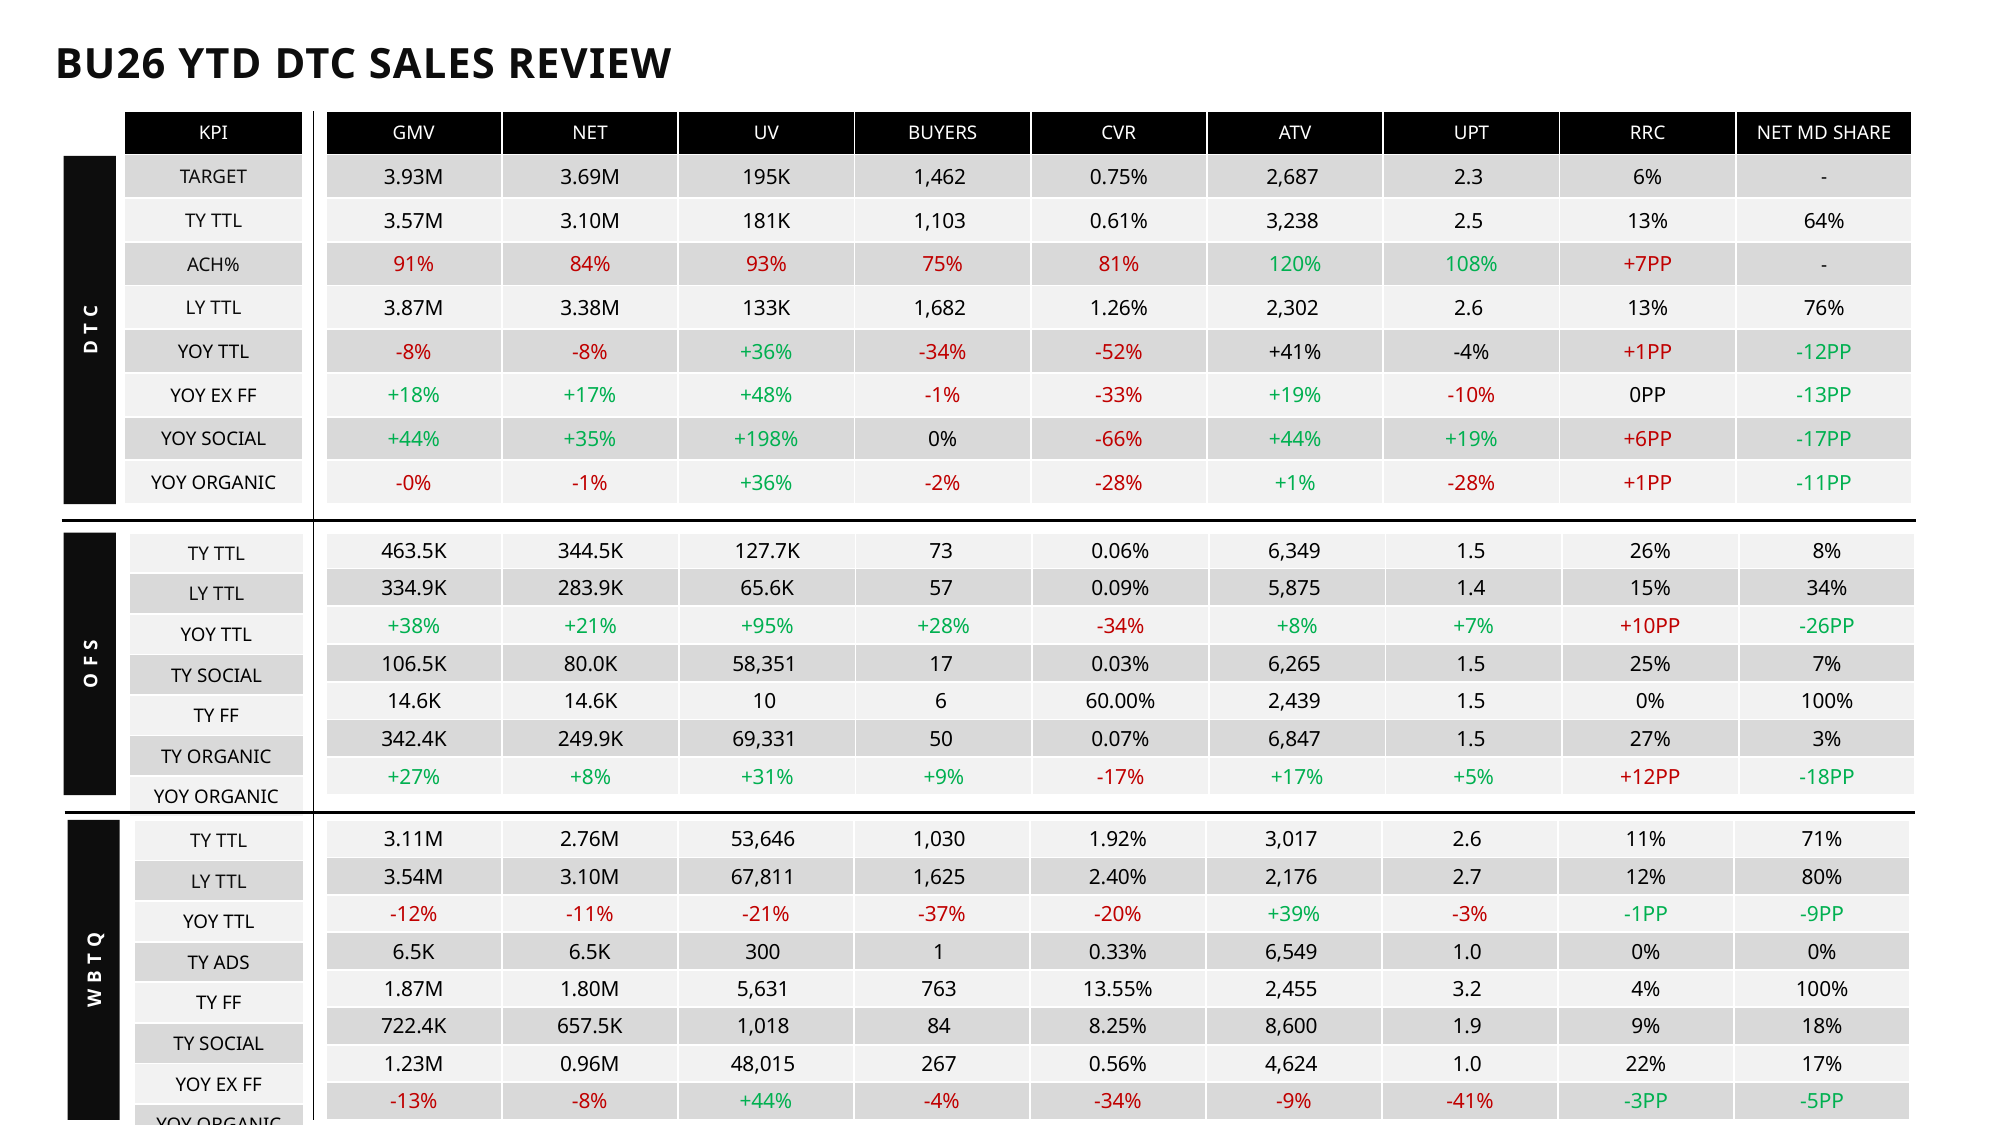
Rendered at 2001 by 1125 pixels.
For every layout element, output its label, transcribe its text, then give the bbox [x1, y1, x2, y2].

table_cell +7PP [1560, 243, 1735, 285]
table_cell -1% [503, 461, 677, 503]
table_cell -18PP [1740, 758, 1914, 794]
table_header 3,017 [1207, 821, 1381, 857]
table_cell 249.9K [503, 720, 678, 756]
table_cell -9% [1207, 1083, 1381, 1119]
table_cell +39% [1207, 896, 1381, 931]
table_cell -28% [1032, 461, 1206, 503]
table_cell +36% [679, 330, 854, 372]
table_cell 1.23M [327, 1046, 501, 1081]
table_cell 84 [855, 1008, 1029, 1044]
table_cell 0% [855, 418, 1030, 459]
table_cell 100% [1740, 683, 1914, 719]
table_cell 1,682 [855, 286, 1030, 328]
table_cell YOY EX FF [125, 374, 302, 416]
table_cell YOY ORGANIC [125, 461, 302, 503]
table_cell 0PP [1560, 374, 1735, 416]
text_box DTC [63, 155, 117, 505]
table_cell -17% [1033, 758, 1208, 794]
table_cell 2,687 [1208, 155, 1382, 197]
table_cell 58,351 [680, 645, 855, 681]
table_cell ACH% [125, 243, 302, 285]
table_cell 13.55% [1031, 971, 1205, 1006]
table_cell 6% [1560, 155, 1735, 197]
table_cell TARGET [125, 155, 302, 197]
table_cell 3.38M [503, 286, 677, 328]
table_cell 2,176 [1207, 858, 1381, 894]
table_cell 1.0 [1383, 933, 1557, 969]
table_cell 2,455 [1207, 971, 1381, 1006]
table_cell 181K [679, 199, 854, 241]
table_cell 1.5 [1386, 720, 1561, 756]
table_cell +31% [680, 758, 855, 794]
table_cell 93% [679, 243, 854, 285]
table_cell 0.09% [1033, 569, 1208, 605]
table_cell +198% [679, 418, 854, 459]
table_cell -13PP [1737, 374, 1911, 416]
table_cell 3.10M [503, 858, 677, 894]
table_cell 106.5K [327, 645, 501, 681]
table_cell 25% [1563, 645, 1738, 681]
table_cell 18% [1735, 1008, 1909, 1044]
table_cell -8% [503, 1083, 677, 1119]
table_cell 80.0K [503, 645, 678, 681]
table_cell 1.80M [503, 971, 677, 1006]
table_cell +5% [1386, 758, 1561, 794]
table_cell -12PP [1737, 330, 1911, 372]
table_cell 100% [1735, 971, 1909, 1006]
table_cell YOY EX FF [135, 1064, 303, 1103]
table_cell -2% [855, 461, 1030, 503]
table_cell 3.69M [503, 155, 677, 197]
table_cell 6,265 [1210, 645, 1385, 681]
table_cell LY TTL [130, 574, 303, 613]
table_cell 1,462 [855, 155, 1030, 197]
table_header 1,030 [855, 821, 1029, 857]
table_cell 17 [856, 645, 1031, 681]
title BU26 YTD DTC SALES REVIEW [54, 36, 1945, 88]
table_cell 3.87M [327, 286, 501, 328]
table_header 2.6 [1383, 821, 1557, 857]
table_cell -12% [327, 896, 501, 931]
table_cell -11PP [1737, 461, 1911, 503]
table_header UPT [1384, 112, 1559, 154]
table_header BUYERS [855, 112, 1030, 154]
table_cell +17% [1210, 758, 1385, 794]
table_cell 12% [1559, 858, 1733, 894]
table_cell -41% [1383, 1083, 1557, 1119]
table_cell YOY TTL [125, 330, 302, 372]
table_cell 65.6K [680, 569, 855, 605]
table_cell YOY ORGANIC [130, 777, 303, 811]
table_cell -66% [1032, 418, 1206, 459]
table_cell 0.33% [1031, 933, 1205, 969]
table_header 2.76M [503, 821, 677, 857]
table_cell 14.6K [327, 683, 501, 719]
table_cell +44% [679, 1083, 853, 1119]
table_header 11% [1559, 821, 1733, 857]
table_cell TY FF [130, 696, 303, 735]
table_cell 3.54M [327, 858, 501, 894]
table_cell -10% [1384, 374, 1559, 416]
table_cell 722.4K [327, 1008, 501, 1044]
table_header ATV [1208, 112, 1382, 154]
table_cell - [1737, 155, 1911, 197]
table_cell 8.25% [1031, 1008, 1205, 1044]
table_cell 1.5 [1386, 683, 1561, 719]
table_cell 0% [1563, 683, 1738, 719]
table_cell 80% [1735, 858, 1909, 894]
table_cell 2.3 [1384, 155, 1559, 197]
table_header RRC [1560, 112, 1735, 154]
table_header 0.06% [1033, 534, 1208, 568]
table_header 127.7K [680, 534, 855, 568]
table_cell 4% [1559, 971, 1733, 1006]
table_header 71% [1735, 821, 1909, 857]
table_header 53,646 [679, 821, 853, 857]
table_cell - [1737, 243, 1911, 285]
table_cell 67,811 [679, 858, 853, 894]
table_cell +19% [1208, 374, 1382, 416]
table_cell 133K [679, 286, 854, 328]
table_cell 1.87M [327, 971, 501, 1006]
table_cell +1% [1208, 461, 1382, 503]
text_box OFS [63, 532, 117, 796]
table_cell 81% [1032, 243, 1206, 285]
table_cell 3.57M [327, 199, 501, 241]
table_header 1.92% [1031, 821, 1205, 857]
table_header GMV [327, 112, 501, 154]
table_cell 27% [1563, 720, 1738, 756]
table_header UV [679, 112, 854, 154]
table_cell 2,439 [1210, 683, 1385, 719]
table_cell -21% [679, 896, 853, 931]
table_cell 22% [1559, 1046, 1733, 1081]
table_header 463.5K [327, 534, 501, 568]
table_cell 0.61% [1032, 199, 1206, 241]
table_cell 657.5K [503, 1008, 677, 1044]
table_cell 64% [1737, 199, 1911, 241]
table_header TY TTL [130, 534, 303, 572]
table_cell 1 [855, 933, 1029, 969]
table_cell 1.26% [1032, 286, 1206, 328]
table_cell -34% [1033, 607, 1208, 643]
table_cell 17% [1735, 1046, 1909, 1081]
table_cell 0.56% [1031, 1046, 1205, 1081]
table_cell 8,600 [1207, 1008, 1381, 1044]
table_cell 9% [1559, 1008, 1733, 1044]
table_cell -34% [855, 330, 1030, 372]
table_cell -0% [327, 461, 501, 503]
table_header TY TTL [135, 821, 303, 860]
table_cell 6,847 [1210, 720, 1385, 756]
table_cell 0.07% [1033, 720, 1208, 756]
table_cell TY ADS [135, 943, 303, 981]
table_cell +9% [856, 758, 1031, 794]
table_cell 1.9 [1383, 1008, 1557, 1044]
table_cell TY SOCIAL [130, 655, 303, 694]
table_cell 0% [1735, 933, 1909, 969]
table_cell 6.5K [503, 933, 677, 969]
table_cell 7% [1740, 645, 1914, 681]
table_cell 0% [1559, 933, 1733, 969]
table_cell 2.6 [1384, 286, 1559, 328]
table_header CVR [1032, 112, 1206, 154]
table_cell 1.5 [1386, 645, 1561, 681]
table_cell +1PP [1560, 461, 1735, 503]
table_cell 48,015 [679, 1046, 853, 1081]
table_cell 5,875 [1210, 569, 1385, 605]
table_cell +27% [327, 758, 501, 794]
table_cell -11% [503, 896, 677, 931]
table_cell 50 [856, 720, 1031, 756]
table_cell -33% [1032, 374, 1206, 416]
table_cell +41% [1208, 330, 1382, 372]
table_cell 3% [1740, 720, 1914, 756]
table_cell +6PP [1560, 418, 1735, 459]
table_cell YOY SOCIAL [125, 418, 302, 459]
table_header 6,349 [1210, 534, 1385, 568]
table_cell -37% [855, 896, 1029, 931]
table_cell 6.5K [327, 933, 501, 969]
table_cell 0.75% [1032, 155, 1206, 197]
table_cell 13% [1560, 199, 1735, 241]
table_cell 60.00% [1033, 683, 1208, 719]
table_cell 0.96M [503, 1046, 677, 1081]
table_cell -4% [1384, 330, 1559, 372]
table_cell +36% [679, 461, 854, 503]
table_cell 75% [855, 243, 1030, 285]
table_cell +8% [1210, 607, 1385, 643]
table_cell +44% [327, 418, 501, 459]
table_cell -4% [855, 1083, 1029, 1119]
table_cell 2.7 [1383, 858, 1557, 894]
table_header KPI [125, 112, 302, 154]
table_cell 91% [327, 243, 501, 285]
table_cell 5,631 [679, 971, 853, 1006]
table_cell 120% [1208, 243, 1382, 285]
table_cell -3PP [1559, 1083, 1733, 1119]
table_header 344.5K [503, 534, 678, 568]
table_cell 34% [1740, 569, 1914, 605]
table_cell 3.10M [503, 199, 677, 241]
table_cell 763 [855, 971, 1029, 1006]
table_cell 84% [503, 243, 677, 285]
table_header 3.11M [327, 821, 501, 857]
table_cell +18% [327, 374, 501, 416]
table_cell TY ORGANIC [130, 736, 303, 775]
table_cell YOY TTL [135, 902, 303, 941]
table_cell -26PP [1740, 607, 1914, 643]
table_cell -28% [1384, 461, 1559, 503]
table_cell 283.9K [503, 569, 678, 605]
table_cell -8% [327, 330, 501, 372]
table_cell -34% [1031, 1083, 1205, 1119]
table_cell 14.6K [503, 683, 678, 719]
table_cell 10 [680, 683, 855, 719]
table_cell 334.9K [327, 569, 501, 605]
table_cell 1.0 [1383, 1046, 1557, 1081]
table_cell 108% [1384, 243, 1559, 285]
table_cell LY TTL [125, 286, 302, 328]
table_cell -17PP [1737, 418, 1911, 459]
table_cell -13% [327, 1083, 501, 1119]
table_cell +10PP [1563, 607, 1738, 643]
table_cell TY TTL [125, 199, 302, 241]
table_cell 4,624 [1207, 1046, 1381, 1081]
table_cell +12PP [1563, 758, 1738, 794]
table_cell 3.2 [1383, 971, 1557, 1006]
table_cell LY TTL [135, 861, 303, 900]
table_cell 57 [856, 569, 1031, 605]
table_cell 69,331 [680, 720, 855, 756]
table_cell YOY TTL [130, 615, 303, 654]
table_cell TY FF [135, 983, 303, 1022]
table_header NET [503, 112, 677, 154]
table_cell -5PP [1735, 1083, 1909, 1119]
table_cell 2.40% [1031, 858, 1205, 894]
text_box WBTQ [66, 819, 121, 1121]
table_cell 342.4K [327, 720, 501, 756]
table_cell TY SOCIAL [135, 1024, 303, 1063]
table_cell +1PP [1560, 330, 1735, 372]
table_cell 2,302 [1208, 286, 1382, 328]
table_header 26% [1563, 534, 1738, 568]
table_cell 0.03% [1033, 645, 1208, 681]
table_cell 2.5 [1384, 199, 1559, 241]
table_cell +7% [1386, 607, 1561, 643]
table_cell 267 [855, 1046, 1029, 1081]
table_cell -3% [1383, 896, 1557, 931]
table_cell YOY ORGANIC [135, 1105, 303, 1125]
table_cell -8% [503, 330, 677, 372]
table_cell +21% [503, 607, 678, 643]
table_cell 300 [679, 933, 853, 969]
table_cell 13% [1560, 286, 1735, 328]
table_cell +35% [503, 418, 677, 459]
table_cell +48% [679, 374, 854, 416]
table_cell 1,103 [855, 199, 1030, 241]
table_cell -1PP [1559, 896, 1733, 931]
table_header 1.5 [1386, 534, 1561, 568]
table_cell 3.93M [327, 155, 501, 197]
table_cell 3,238 [1208, 199, 1382, 241]
table_cell 1,625 [855, 858, 1029, 894]
table_header 8% [1740, 534, 1914, 568]
table_cell +95% [680, 607, 855, 643]
table_header NET MD SHARE [1737, 112, 1911, 154]
table_cell -9PP [1735, 896, 1909, 931]
table_cell 6,549 [1207, 933, 1381, 969]
table_cell +19% [1384, 418, 1559, 459]
table_header 73 [856, 534, 1031, 568]
table_cell 1,018 [679, 1008, 853, 1044]
table_cell +17% [503, 374, 677, 416]
table_cell 195K [679, 155, 854, 197]
table_cell +28% [856, 607, 1031, 643]
table_cell -20% [1031, 896, 1205, 931]
table_cell 76% [1737, 286, 1911, 328]
table_cell +38% [327, 607, 501, 643]
table_cell 6 [856, 683, 1031, 719]
table_cell +44% [1208, 418, 1382, 459]
table_cell 1.4 [1386, 569, 1561, 605]
table_cell 15% [1563, 569, 1738, 605]
table_cell +8% [503, 758, 678, 794]
table_cell -52% [1032, 330, 1206, 372]
table_cell -1% [855, 374, 1030, 416]
